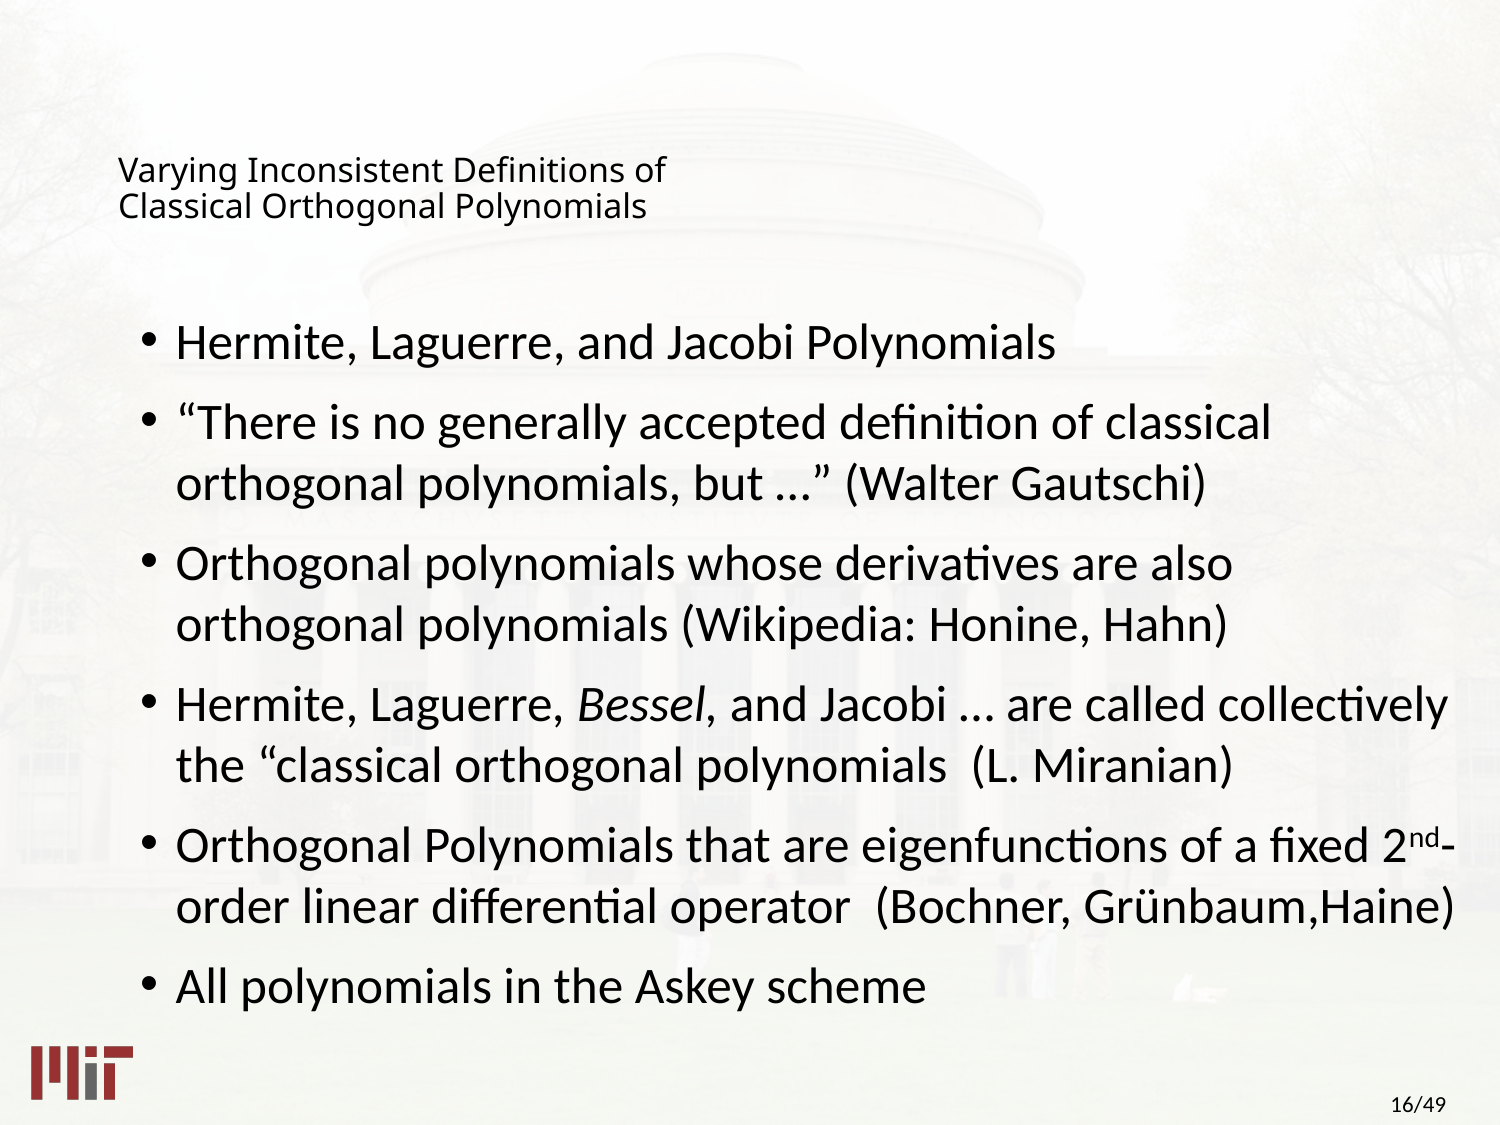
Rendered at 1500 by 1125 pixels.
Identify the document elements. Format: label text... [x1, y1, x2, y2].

list Hermite, Laguerre, and Jacobi Polynomials “There is no generally accepted definition of classical orthogonal polynomials, but …” (Walter Gautschi) Orthogonal polynomials whose derivatives are also orthogonal polynomials (Wikipedia: Honine, Hahn) Hermite, Laguerre, Bessel, and Jacobi … are called collectively the “classical orthogonal polynomials (L. Miranian) Orthogonal Polynomials that are eigenfunctions of a fixed 2nd-order linear differential operator (Bochner, Grünbaum,Haine) All polynomials in the Askey scheme [125, 300, 1475, 1068]
picture [26, 1042, 137, 1103]
title Varying Inconsistent Definitions of Classical Orthogonal Polynomials [103, 108, 1500, 312]
